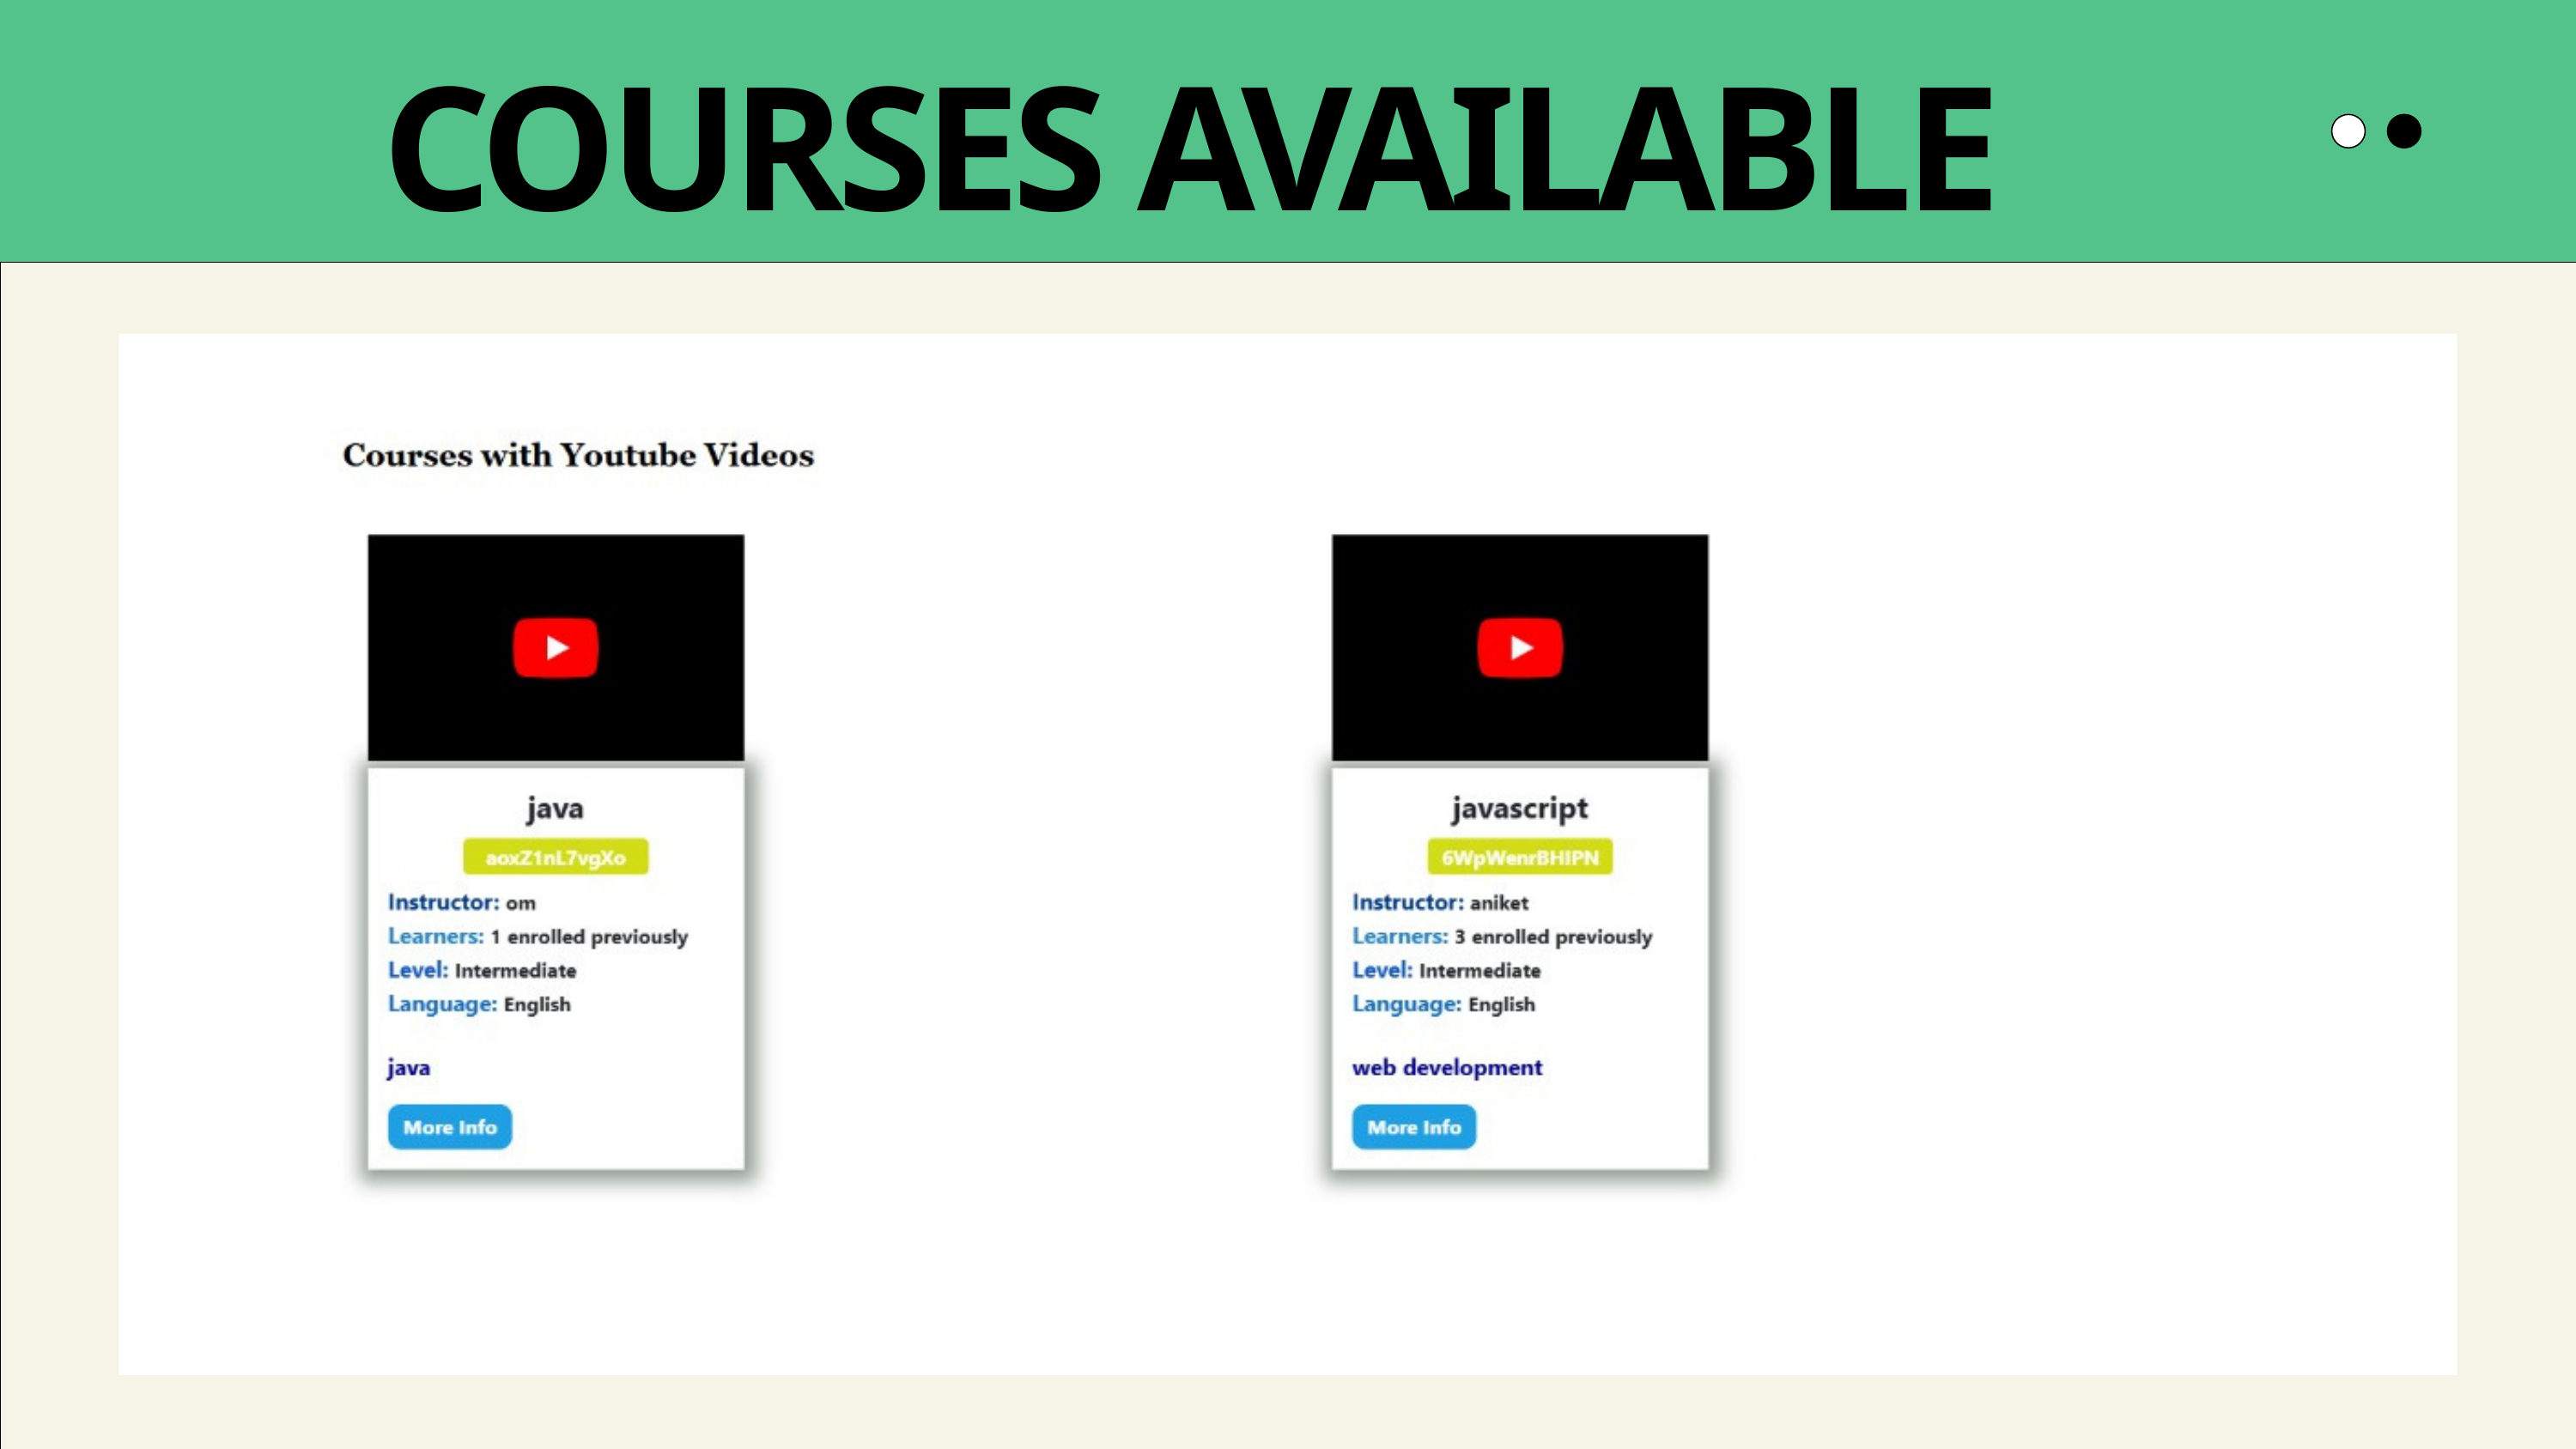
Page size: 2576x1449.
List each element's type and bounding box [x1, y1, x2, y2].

text_box [2387, 114, 2421, 149]
text_box [0, 262, 2576, 1449]
text_box [0, 0, 2576, 259]
text_box [2331, 114, 2366, 149]
